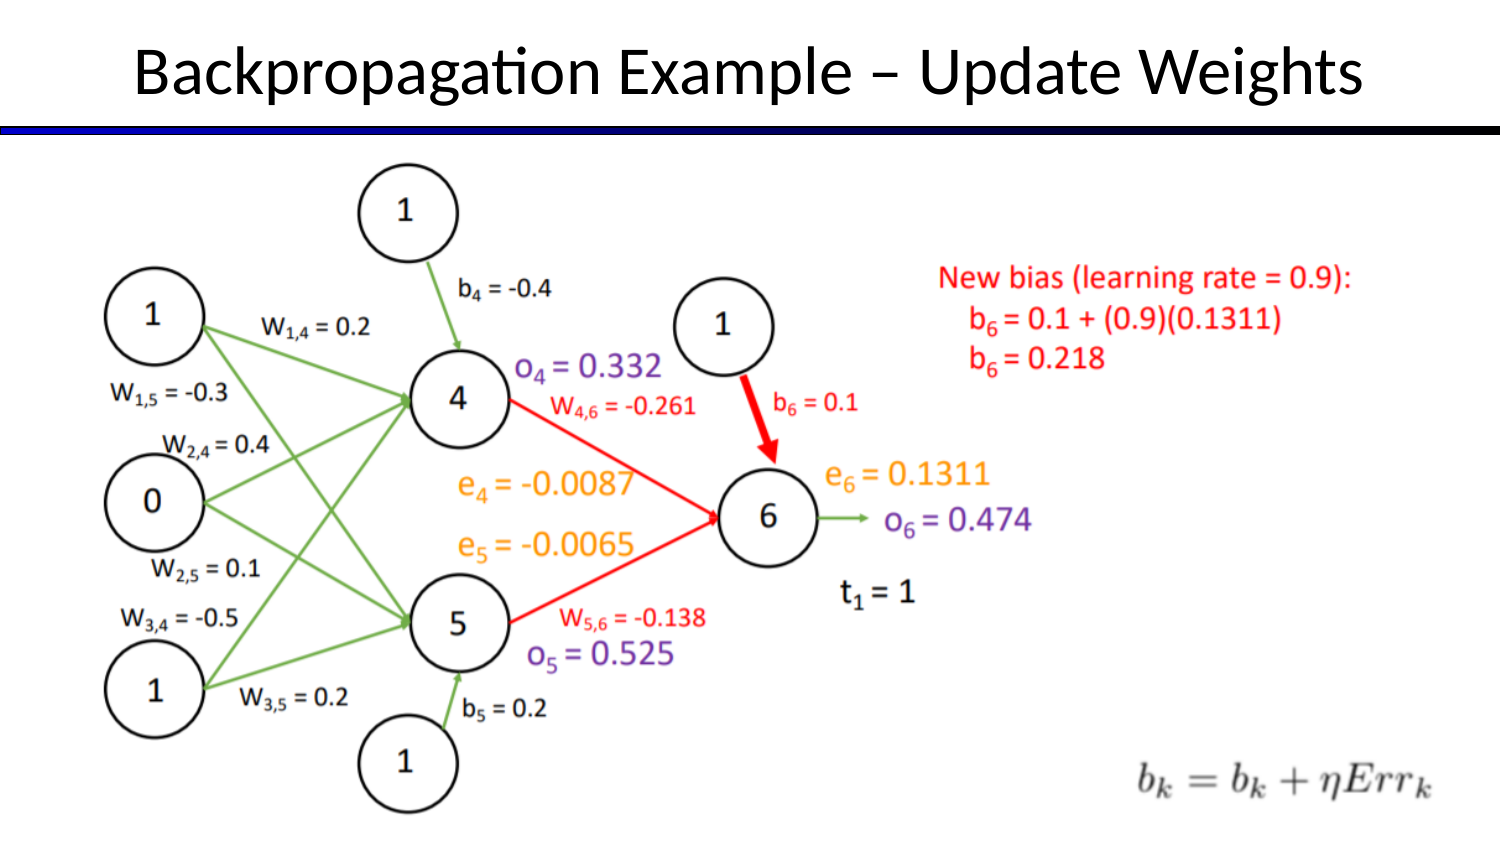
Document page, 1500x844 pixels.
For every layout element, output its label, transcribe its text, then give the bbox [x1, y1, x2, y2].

title Backpropagation Example – Update Weights [0, 0, 1500, 138]
picture [99, 159, 1438, 819]
